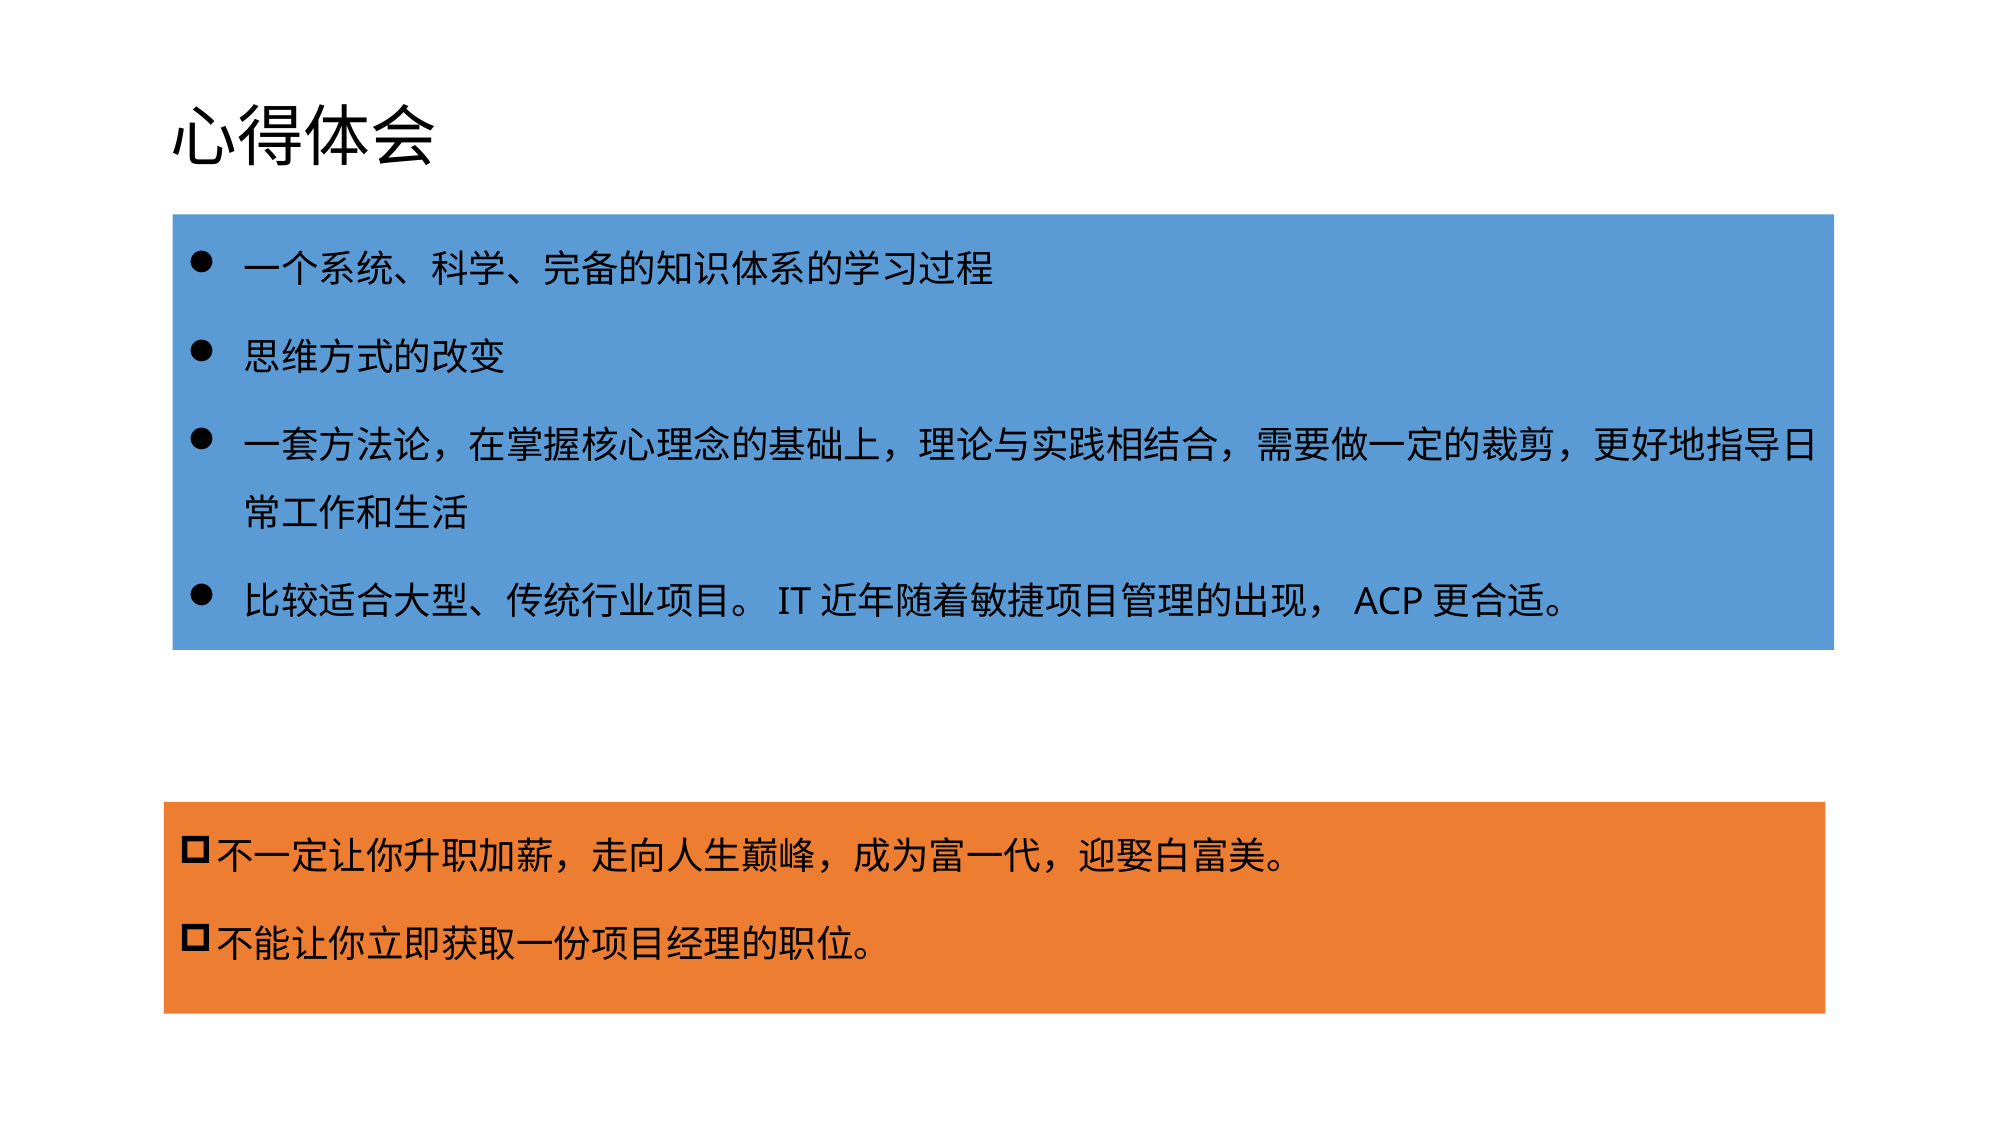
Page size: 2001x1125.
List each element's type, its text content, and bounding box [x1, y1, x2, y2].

title 心得体会 [155, 67, 801, 183]
list 一个系统、科学、完备的知识体系的学习过程 思维方式的改变 一套方法论，在掌握核心理念的基础上，理论与实践相结合，需要做一定的裁剪，更好地指导日常工作和生活 比较适合大型、传统行业项目。IT近年随着敏捷项目管理的出现，ACP更合适。 [172, 214, 1835, 650]
list 不一定让你升职加薪，走向人生巅峰，成为富一代，迎娶白富美。 不能让你立即获取一份项目经理的职位。 [163, 801, 1826, 1014]
